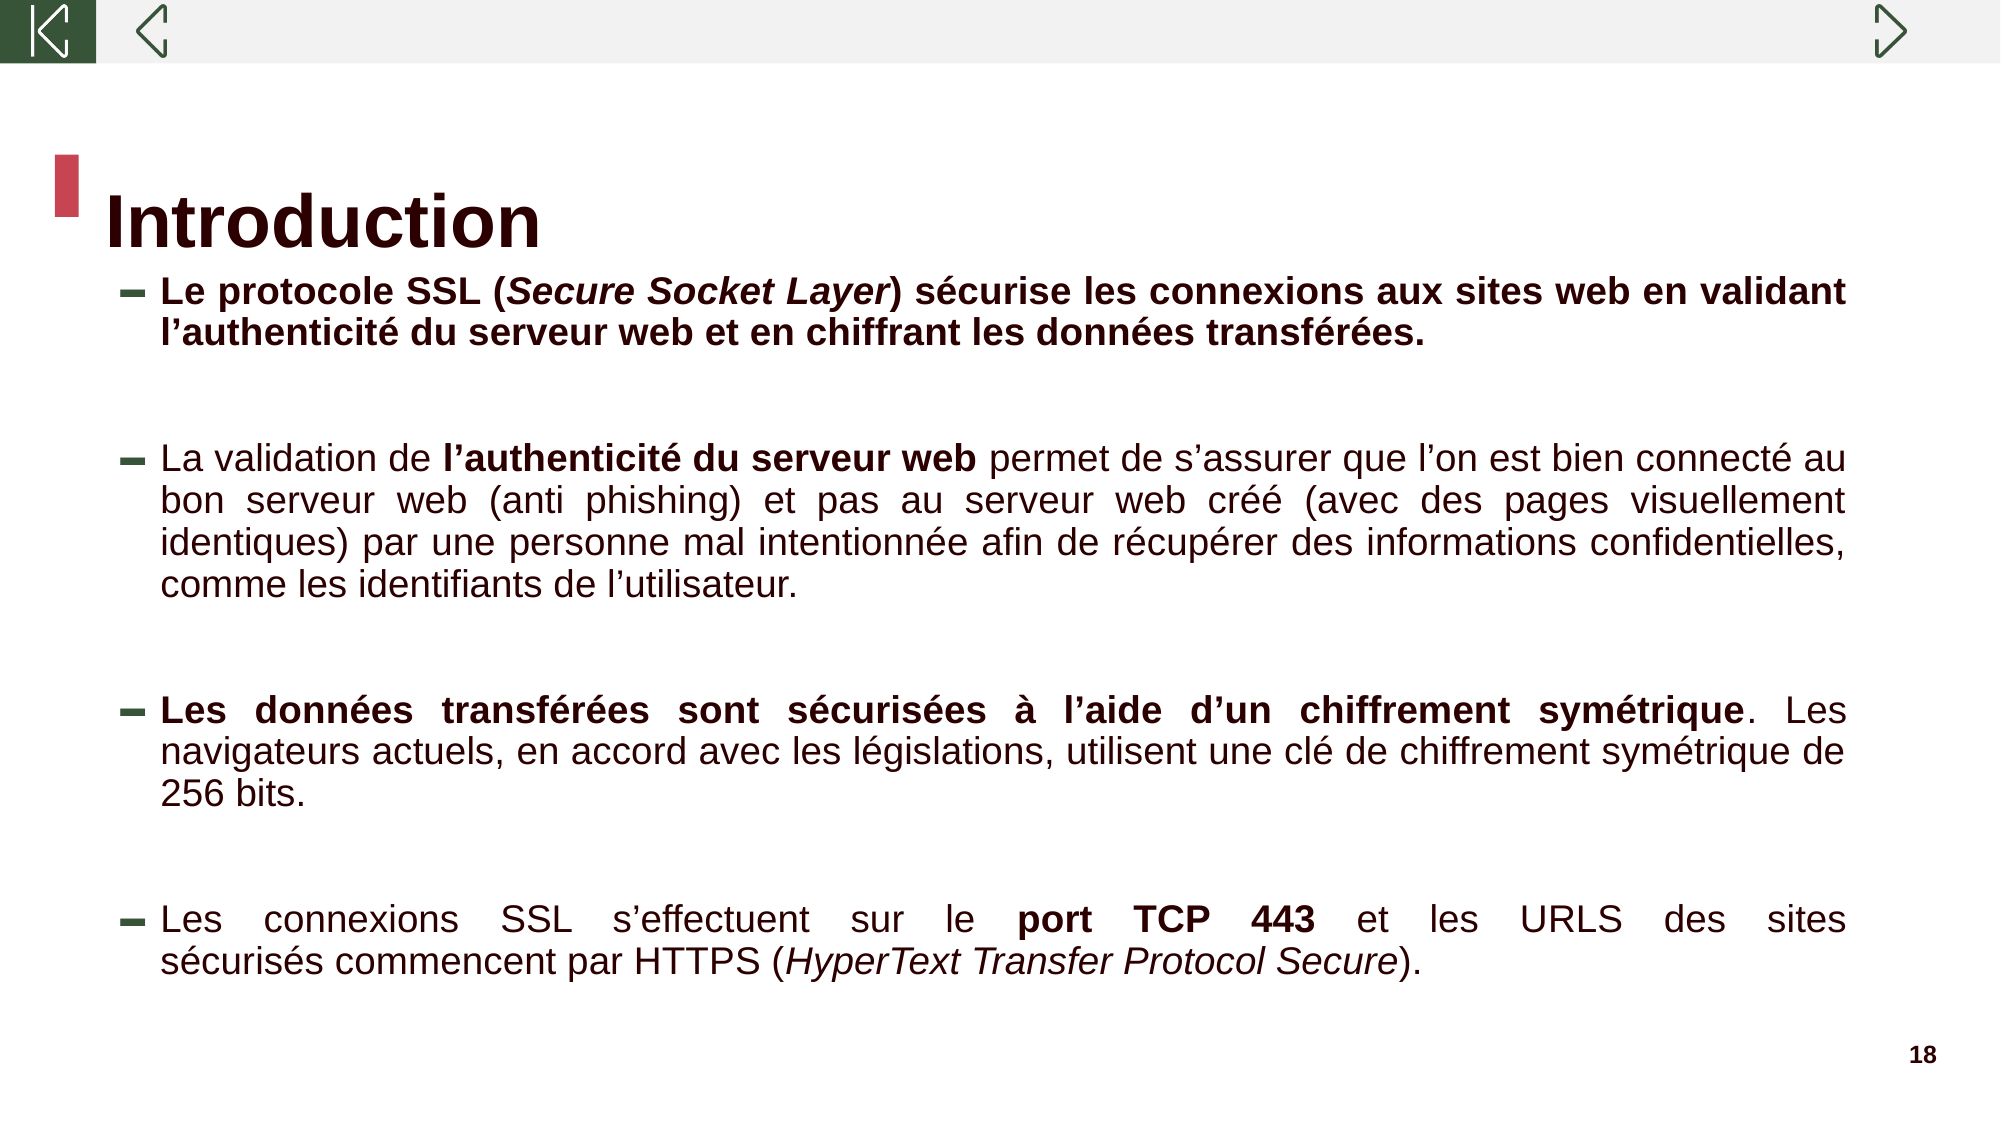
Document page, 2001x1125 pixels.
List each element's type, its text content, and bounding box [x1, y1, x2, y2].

picture [136, 4, 167, 58]
title Introduction [105, 154, 1863, 263]
slide_number 18 [1872, 1037, 1953, 1070]
picture [1875, 4, 1907, 58]
picture [31, 4, 68, 58]
list Le protocole SSL (Secure Socket Layer) sécurise les connexions aux sites web en validant l’authenticité du serveur web et en chiffrant les données transférées. La validation de l’authenticité du serveur web permet de s’assurer que l’on est bien connecté au bon serveur web (anti phishing) et pas au serveur web créé (avec des pages visuellement identiques) par une personne mal intentionnée afin de récupérer des informations confidentielles, comme les identifiants de l’utilisateur. Les données transférées sont sécurisées à l’aide d’un chiffrement symétrique. Les navigateurs actuels, en accord avec les législations, utilisent une clé de chiffrement symétrique de 256 bits. Les connexions SSL s’effectuent sur le port TCP 443 et les URLS des sites sécurisés commencent par HTTPS (HyperText Transfer Protocol Secure). [105, 263, 1863, 997]
